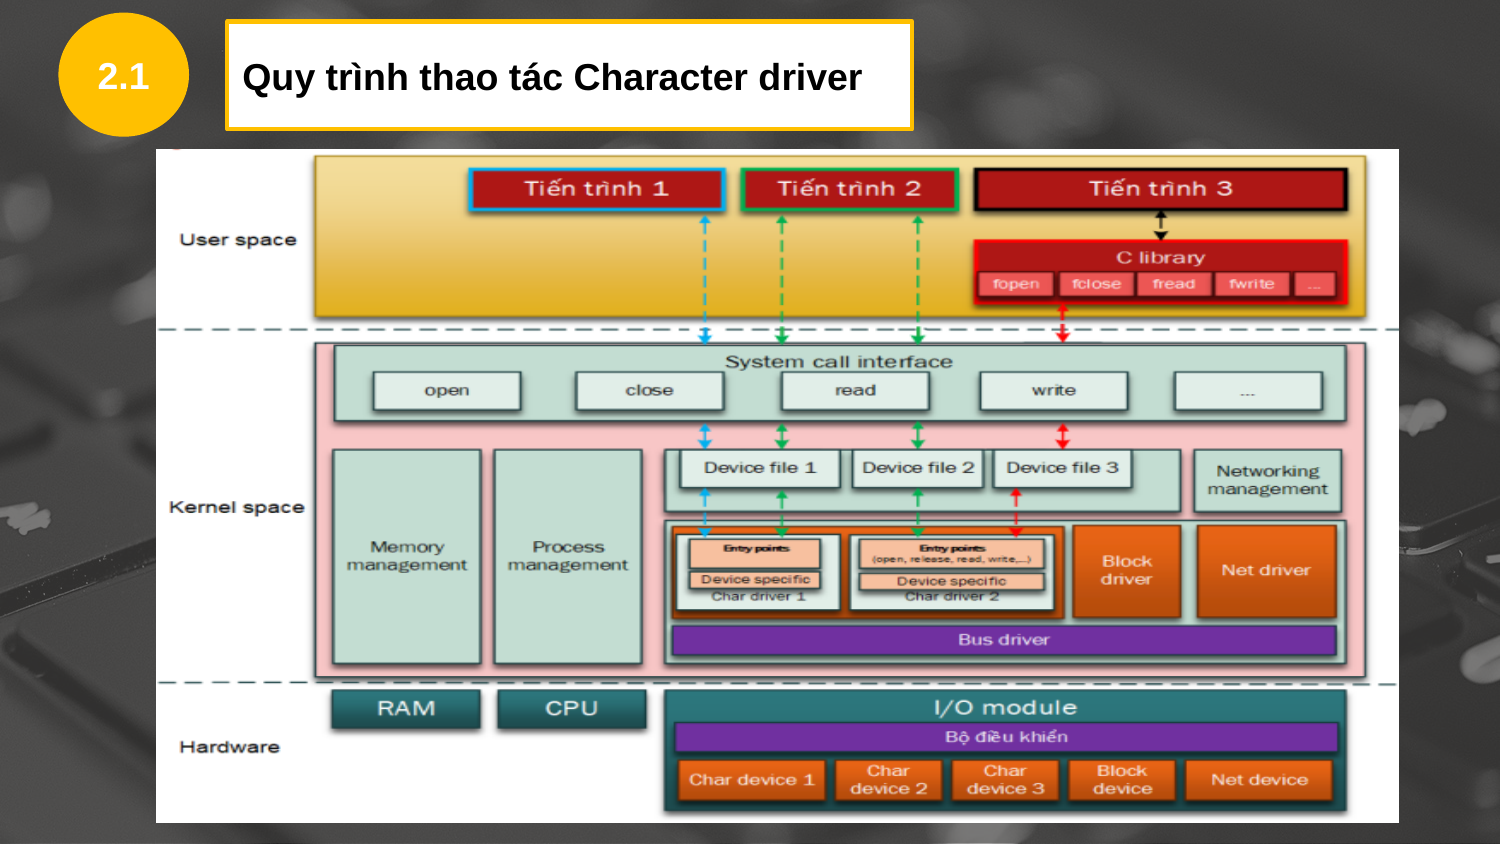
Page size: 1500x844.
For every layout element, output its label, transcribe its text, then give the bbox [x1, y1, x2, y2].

text_box 2.1 [56, 10, 192, 139]
text_box Quy trình thao tác Character driver [225, 19, 914, 131]
picture [156, 149, 1400, 823]
